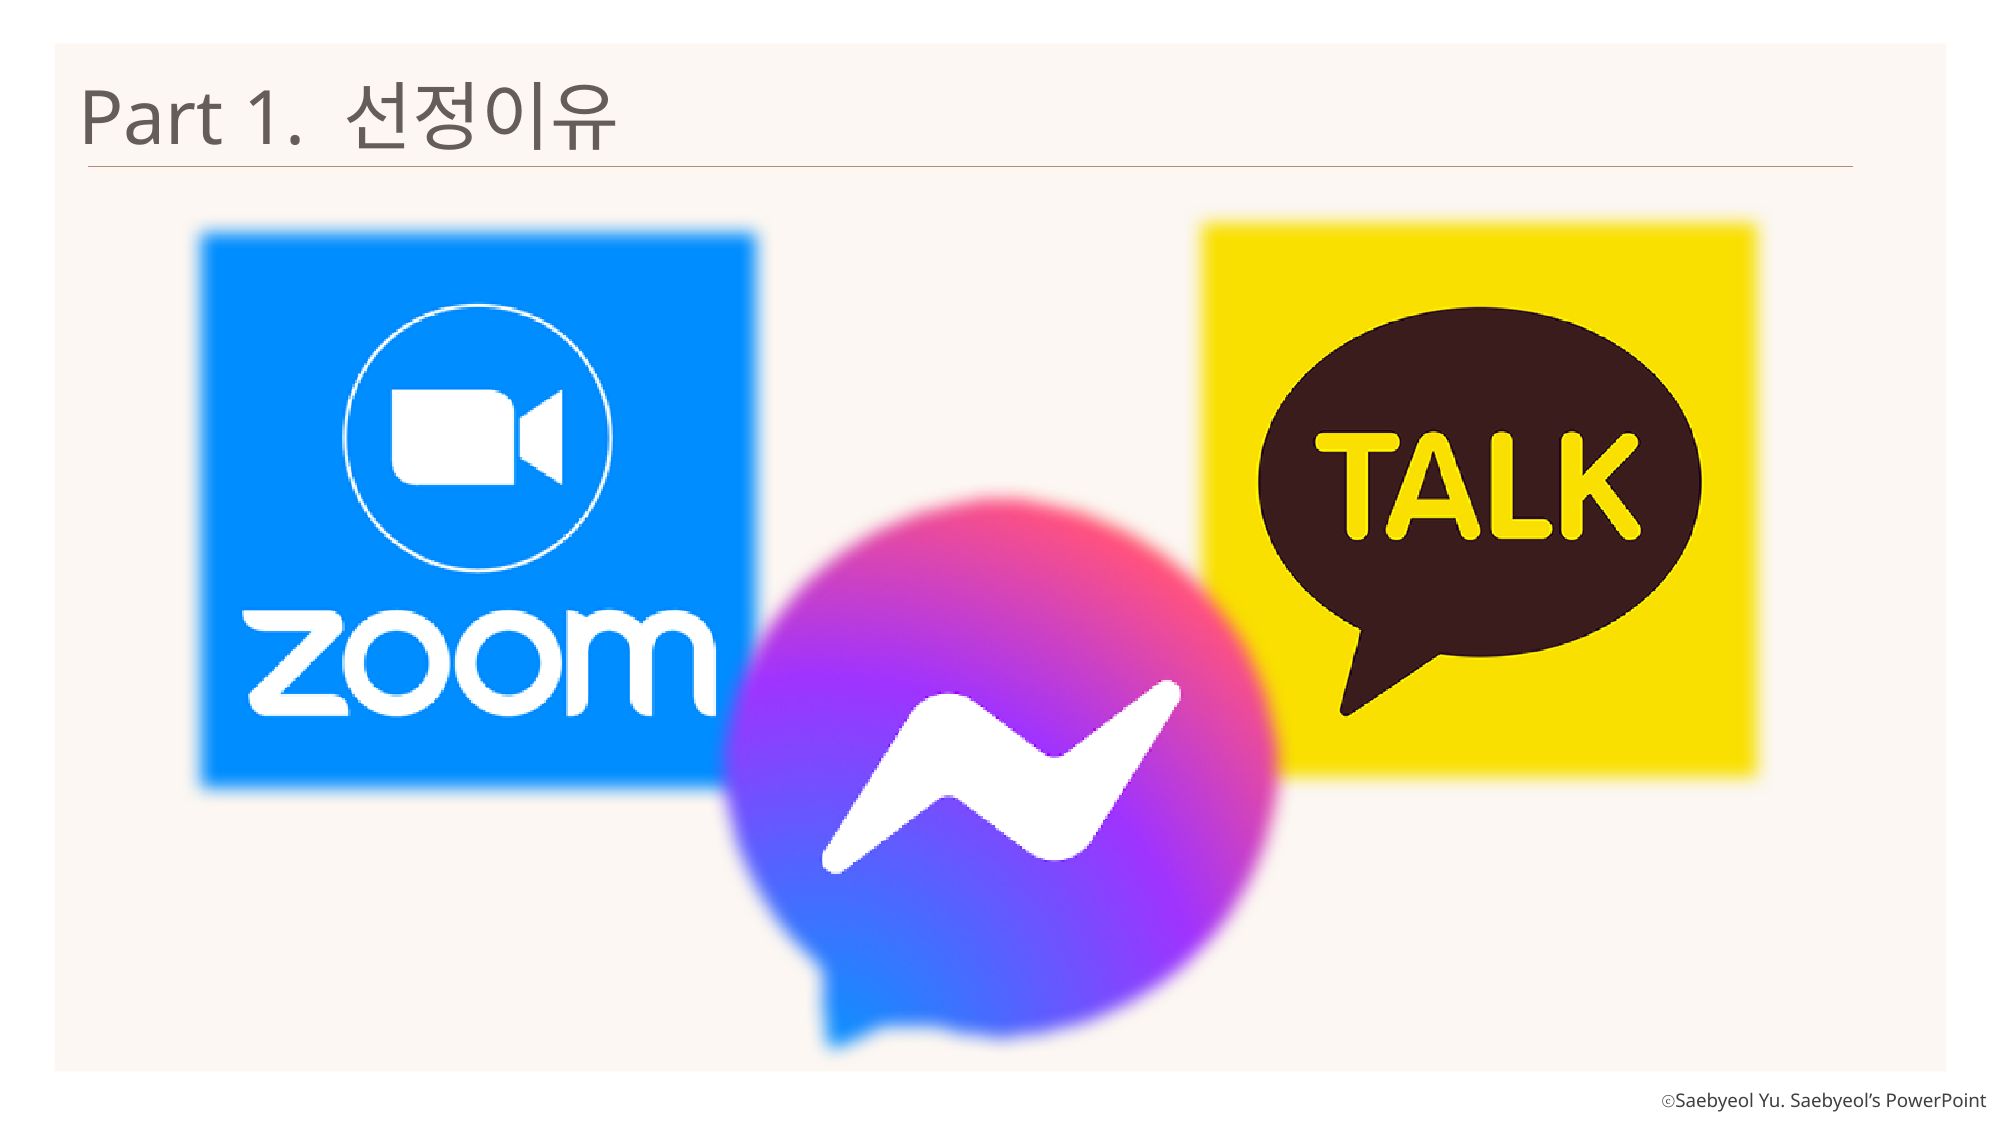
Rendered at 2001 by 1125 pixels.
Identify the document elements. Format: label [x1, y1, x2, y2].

picture [182, 204, 1775, 1072]
text_box [54, 43, 1947, 1072]
